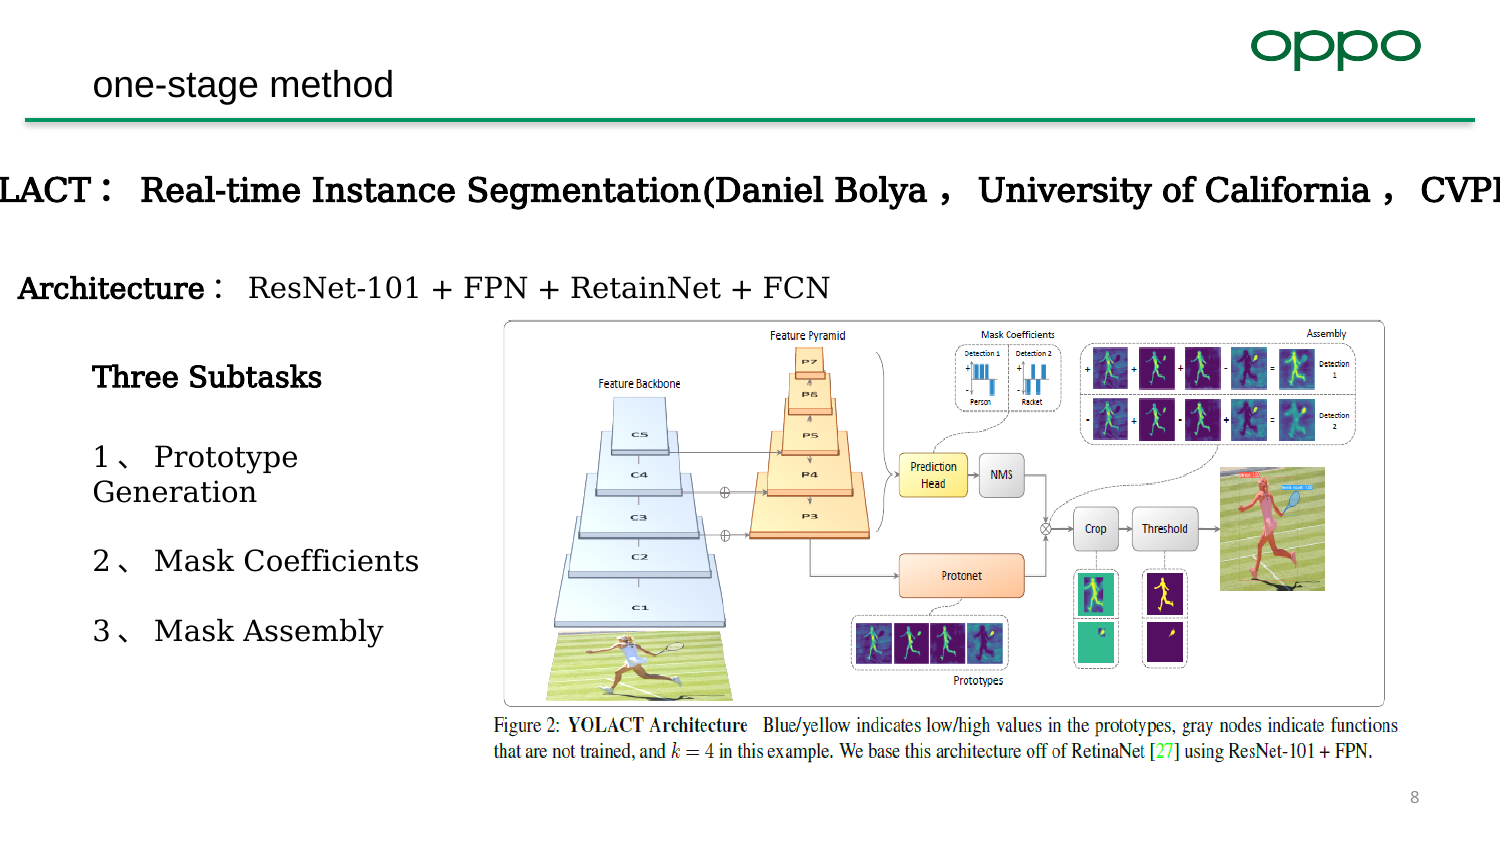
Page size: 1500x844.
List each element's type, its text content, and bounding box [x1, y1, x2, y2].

picture [482, 311, 1406, 776]
text_box Three Subtasks 1、Prototype Generation 2、Mask Coefficients 3、Mask Assembly [77, 350, 445, 690]
picture [1251, 30, 1421, 71]
text_box YOLACT：Real-time Instance Segmentation(Daniel Bolya，University of California，CVPR2019) [0, 160, 1500, 216]
text_box Architecture：ResNet-101 + FPN + RetainNet + FCN [3, 262, 846, 312]
text_box one-stage method [77, 52, 410, 112]
